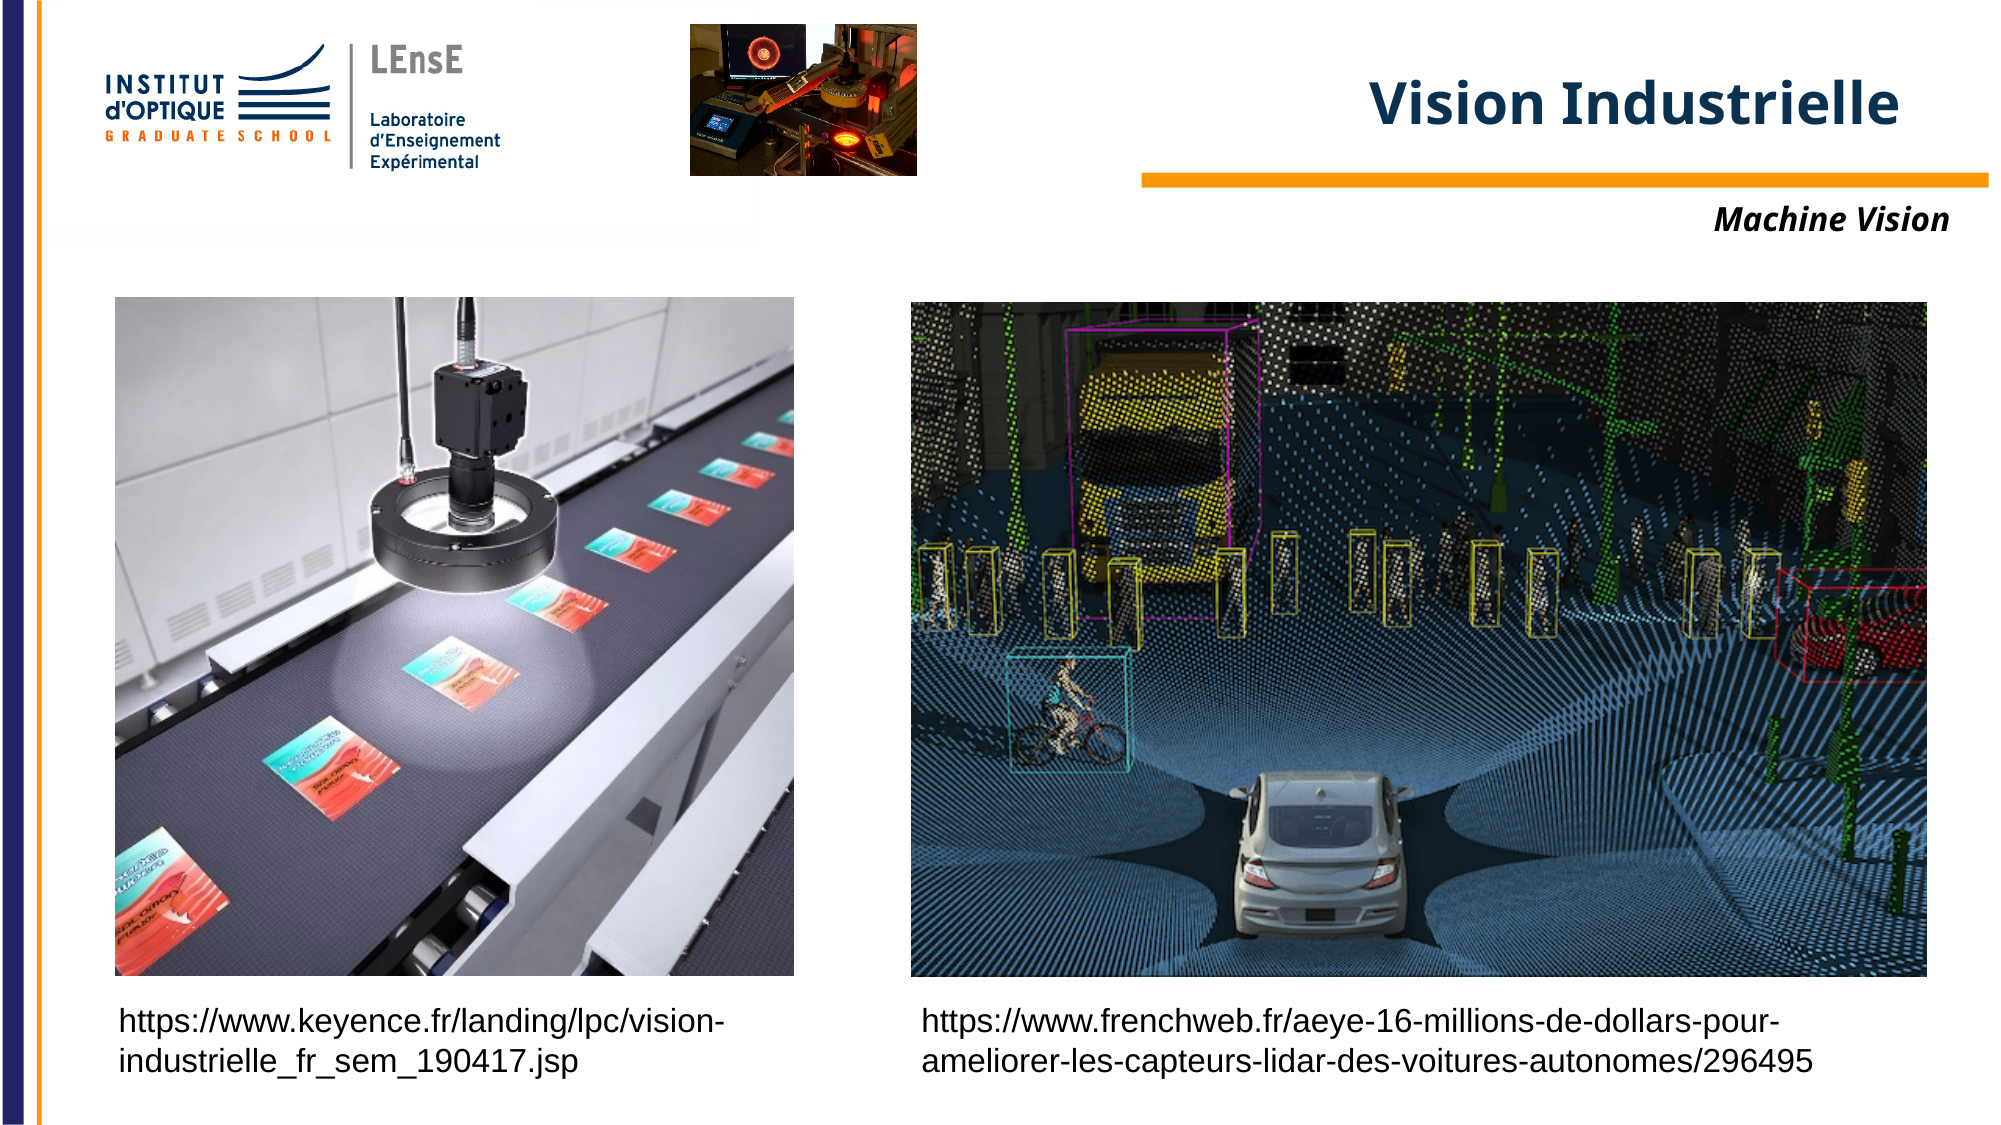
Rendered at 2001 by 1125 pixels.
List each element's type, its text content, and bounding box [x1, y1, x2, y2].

picture [114, 297, 794, 977]
text_box https://www.keyence.fr/landing/lpc/vision-industrielle_fr_sem_190417.jsp [103, 991, 1104, 1087]
picture [51, 0, 917, 250]
picture [910, 302, 1928, 977]
text_box [1141, 172, 1989, 188]
text_box [55, 11, 752, 220]
title Vision Industrielle [922, 45, 1916, 158]
text_box https://www.frenchweb.fr/aeye-16-millions-de-dollars-pour-ameliorer-les-capteurs-lidar-des-voitures-autonomes/296495 [1104, 991, 1907, 1087]
text_box Machine Vision [1448, 191, 1966, 246]
